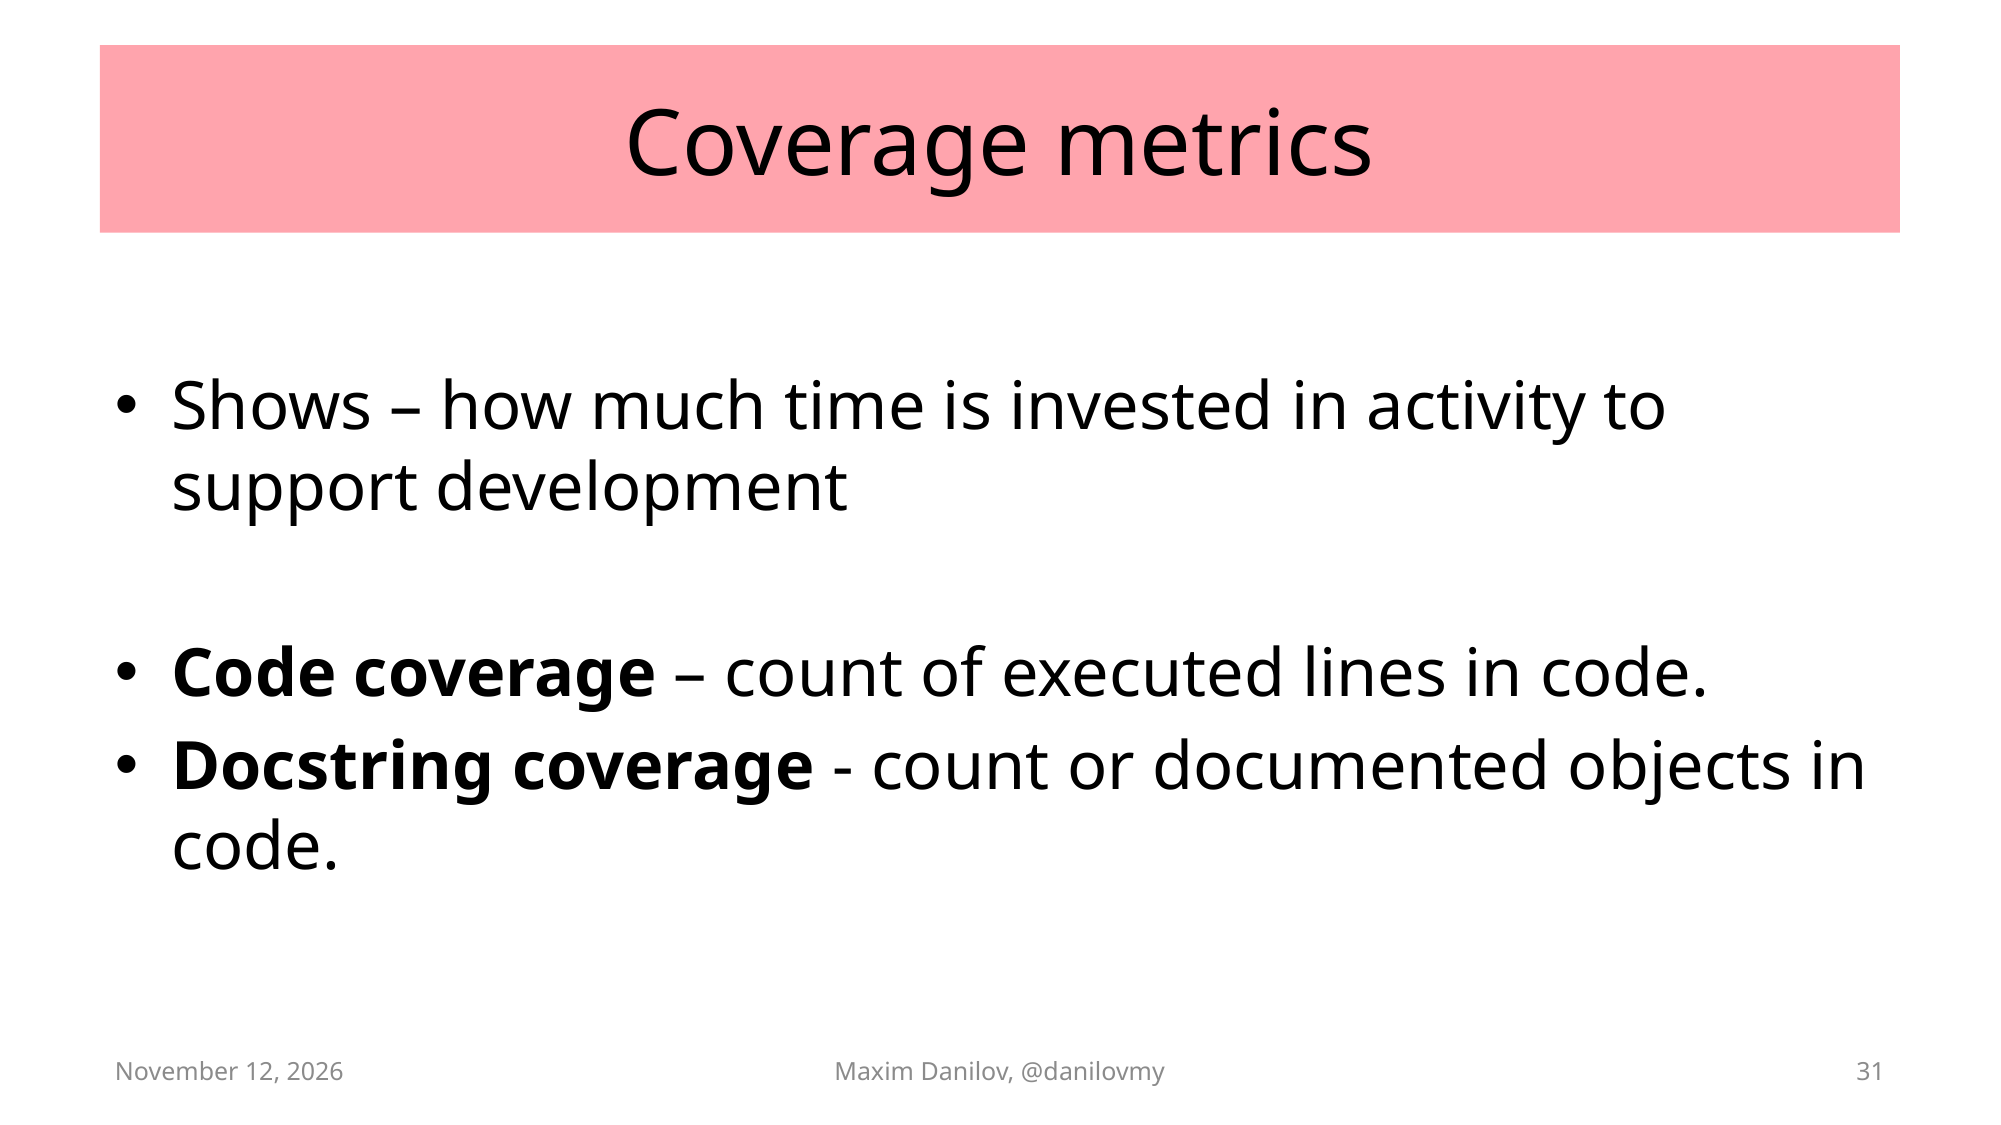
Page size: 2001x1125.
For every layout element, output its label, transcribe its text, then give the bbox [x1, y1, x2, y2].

slide_number 31 [1433, 1042, 1900, 1103]
list Shows – how much time is invested in activity to support development Code coverage – count of executed lines in code. Docstring coverage - count or documented objects in code. [99, 262, 1900, 1005]
footer Maxim Danilov, @danilovmy [683, 1042, 1317, 1103]
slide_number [99, 1042, 567, 1103]
title Coverage metrics [99, 45, 1900, 233]
